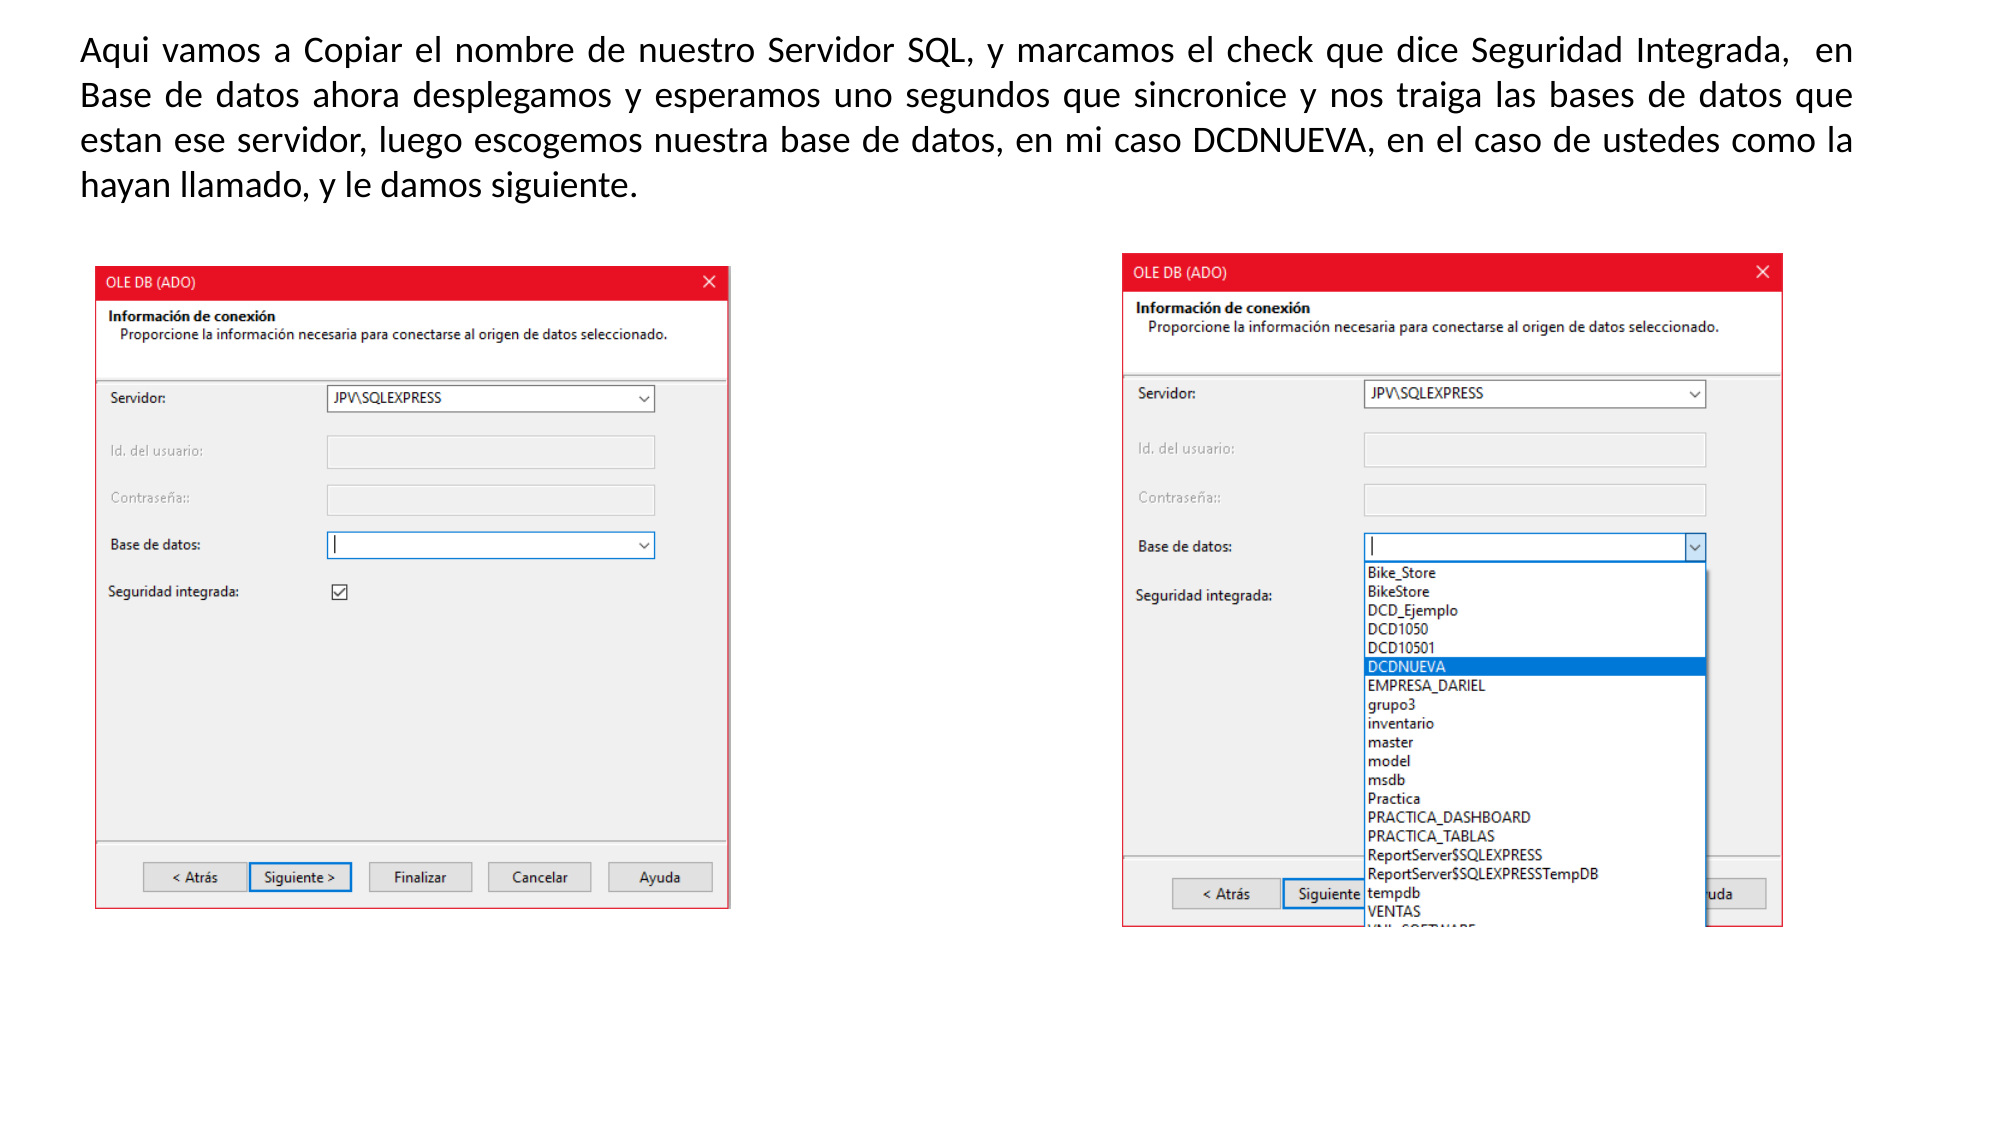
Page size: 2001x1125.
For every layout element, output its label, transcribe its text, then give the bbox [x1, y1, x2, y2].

picture [95, 266, 731, 909]
text_box Aqui vamos a Copiar el nombre de nuestro Servidor SQL, y marcamos el check que dice Seguridad Integrada, en Base de datos ahora desplegamos y esperamos uno segundos que sincronice y nos traiga las bases de datos que estan ese servidor, luego escogemos nuestra base de datos, en mi caso DCDNUEVA, en el caso de ustedes como la hayan llamado, y le damos siguiente. [65, 17, 1871, 213]
picture [1122, 253, 1783, 927]
